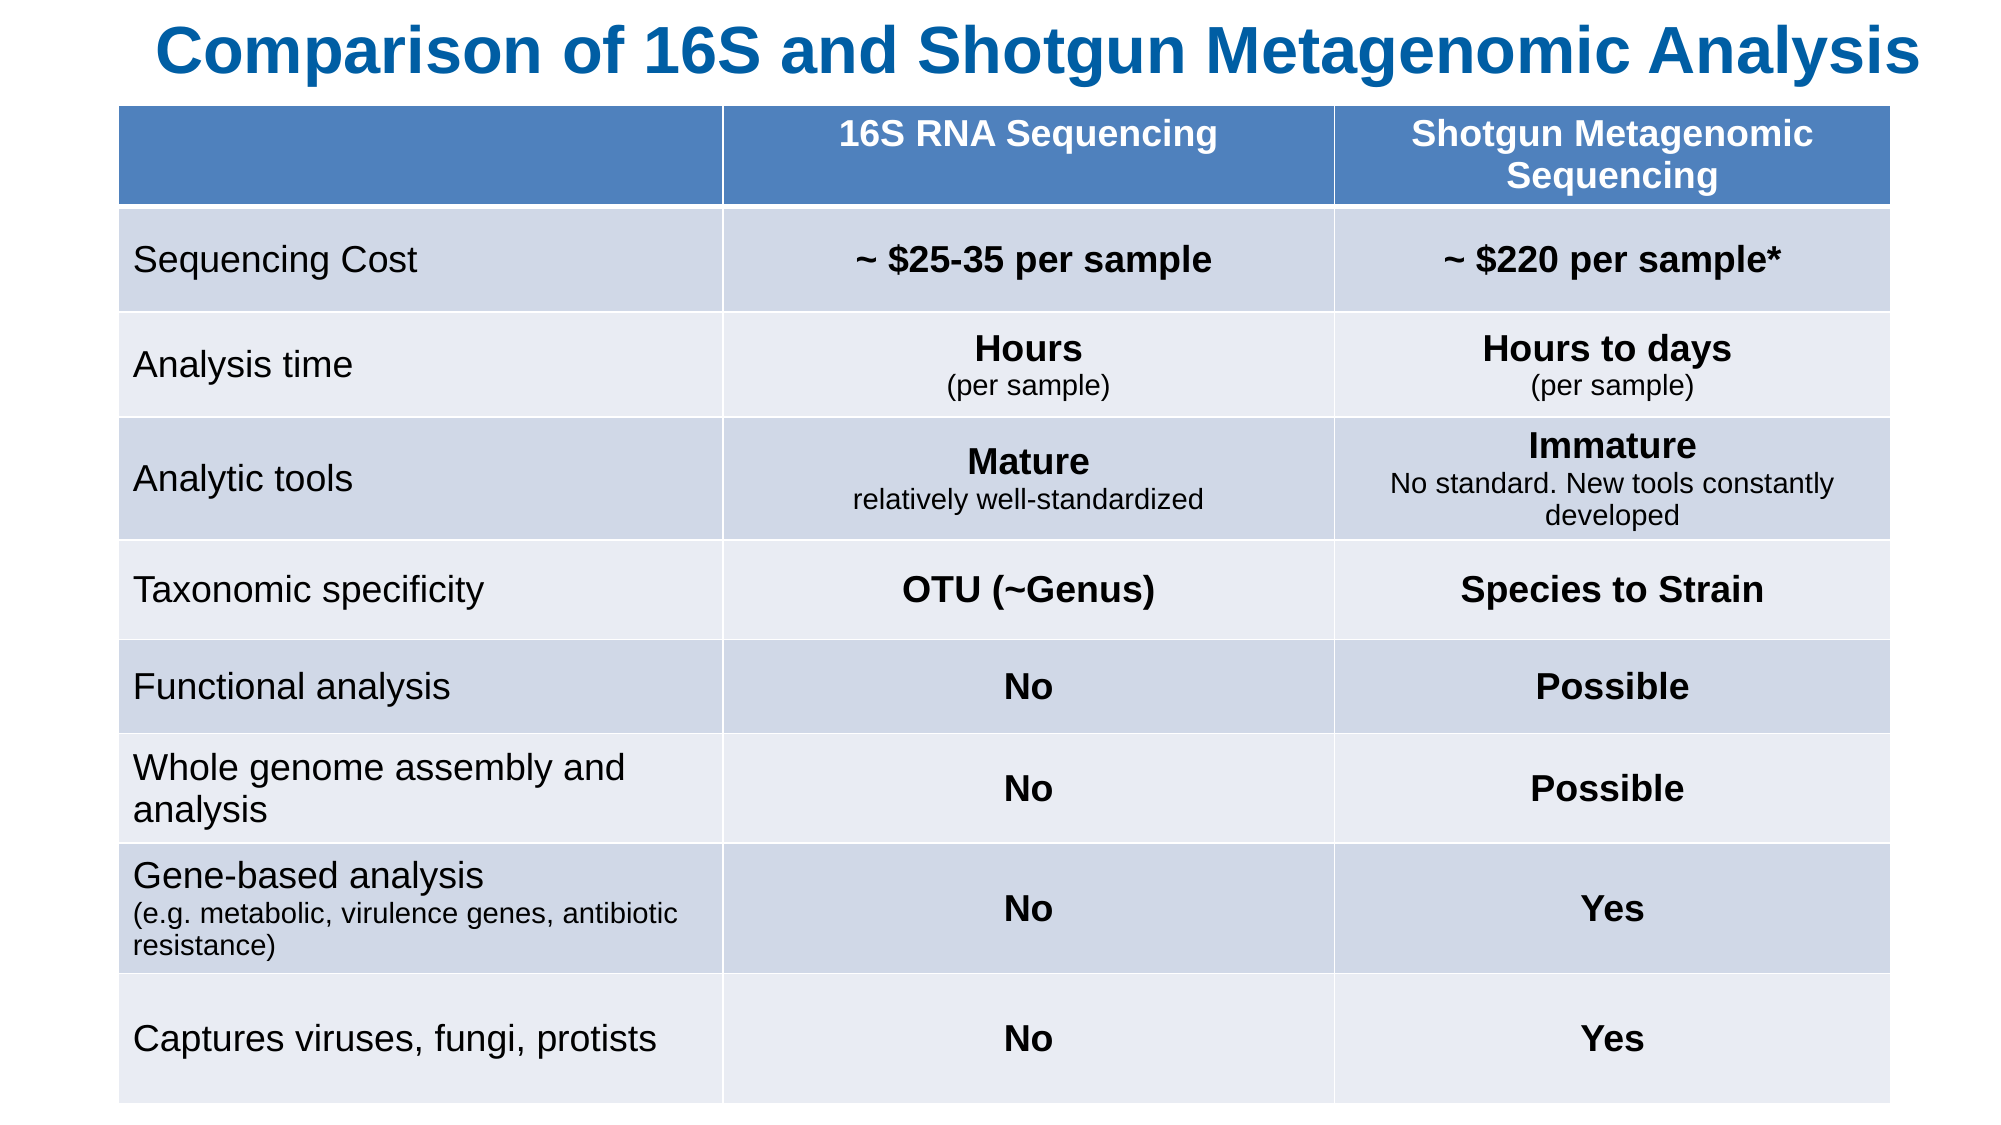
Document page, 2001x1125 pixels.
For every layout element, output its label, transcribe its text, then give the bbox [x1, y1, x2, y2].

table_cell Captures viruses, fungi, protists [119, 974, 722, 1103]
table_cell Analytic tools [119, 418, 722, 539]
table_header [119, 106, 722, 204]
table_cell Species to Strain [1335, 541, 1890, 639]
table_cell Taxonomic specificity [119, 541, 722, 639]
table_cell No [724, 640, 1334, 733]
table_cell ~ $220 per sample* [1335, 209, 1890, 311]
table_cell No [724, 734, 1334, 842]
table_cell No [724, 844, 1334, 973]
table_cell ~ $25-35 per sample [724, 209, 1334, 311]
table_cell Possible [1335, 734, 1890, 842]
table_cell No [724, 974, 1334, 1103]
table_cell Gene-based analysis (e.g. metabolic, virulence genes, antibiotic resistance) [119, 844, 722, 973]
table_cell Possible [1335, 640, 1890, 733]
table_cell Yes [1335, 974, 1890, 1103]
table_cell Sequencing Cost [119, 209, 722, 311]
table_header 16S RNA Sequencing [724, 106, 1334, 204]
table_cell Yes [1335, 844, 1890, 973]
table_cell OTU (~Genus) [724, 541, 1334, 639]
text_box Comparison of 16S and Shotgun Metagenomic Analysis [140, 0, 1938, 95]
table_cell Analysis time [119, 313, 722, 416]
table_cell Mature relatively well-standardized [724, 418, 1334, 539]
table_cell Hours (per sample) [724, 313, 1334, 416]
table_header Shotgun Metagenomic Sequencing [1335, 106, 1890, 204]
table_cell Hours to days (per sample) [1335, 313, 1890, 416]
table_cell Whole genome assembly and analysis [119, 734, 722, 842]
table_cell Functional analysis [119, 640, 722, 733]
table_cell Immature No standard. New tools constantly developed [1335, 418, 1890, 539]
